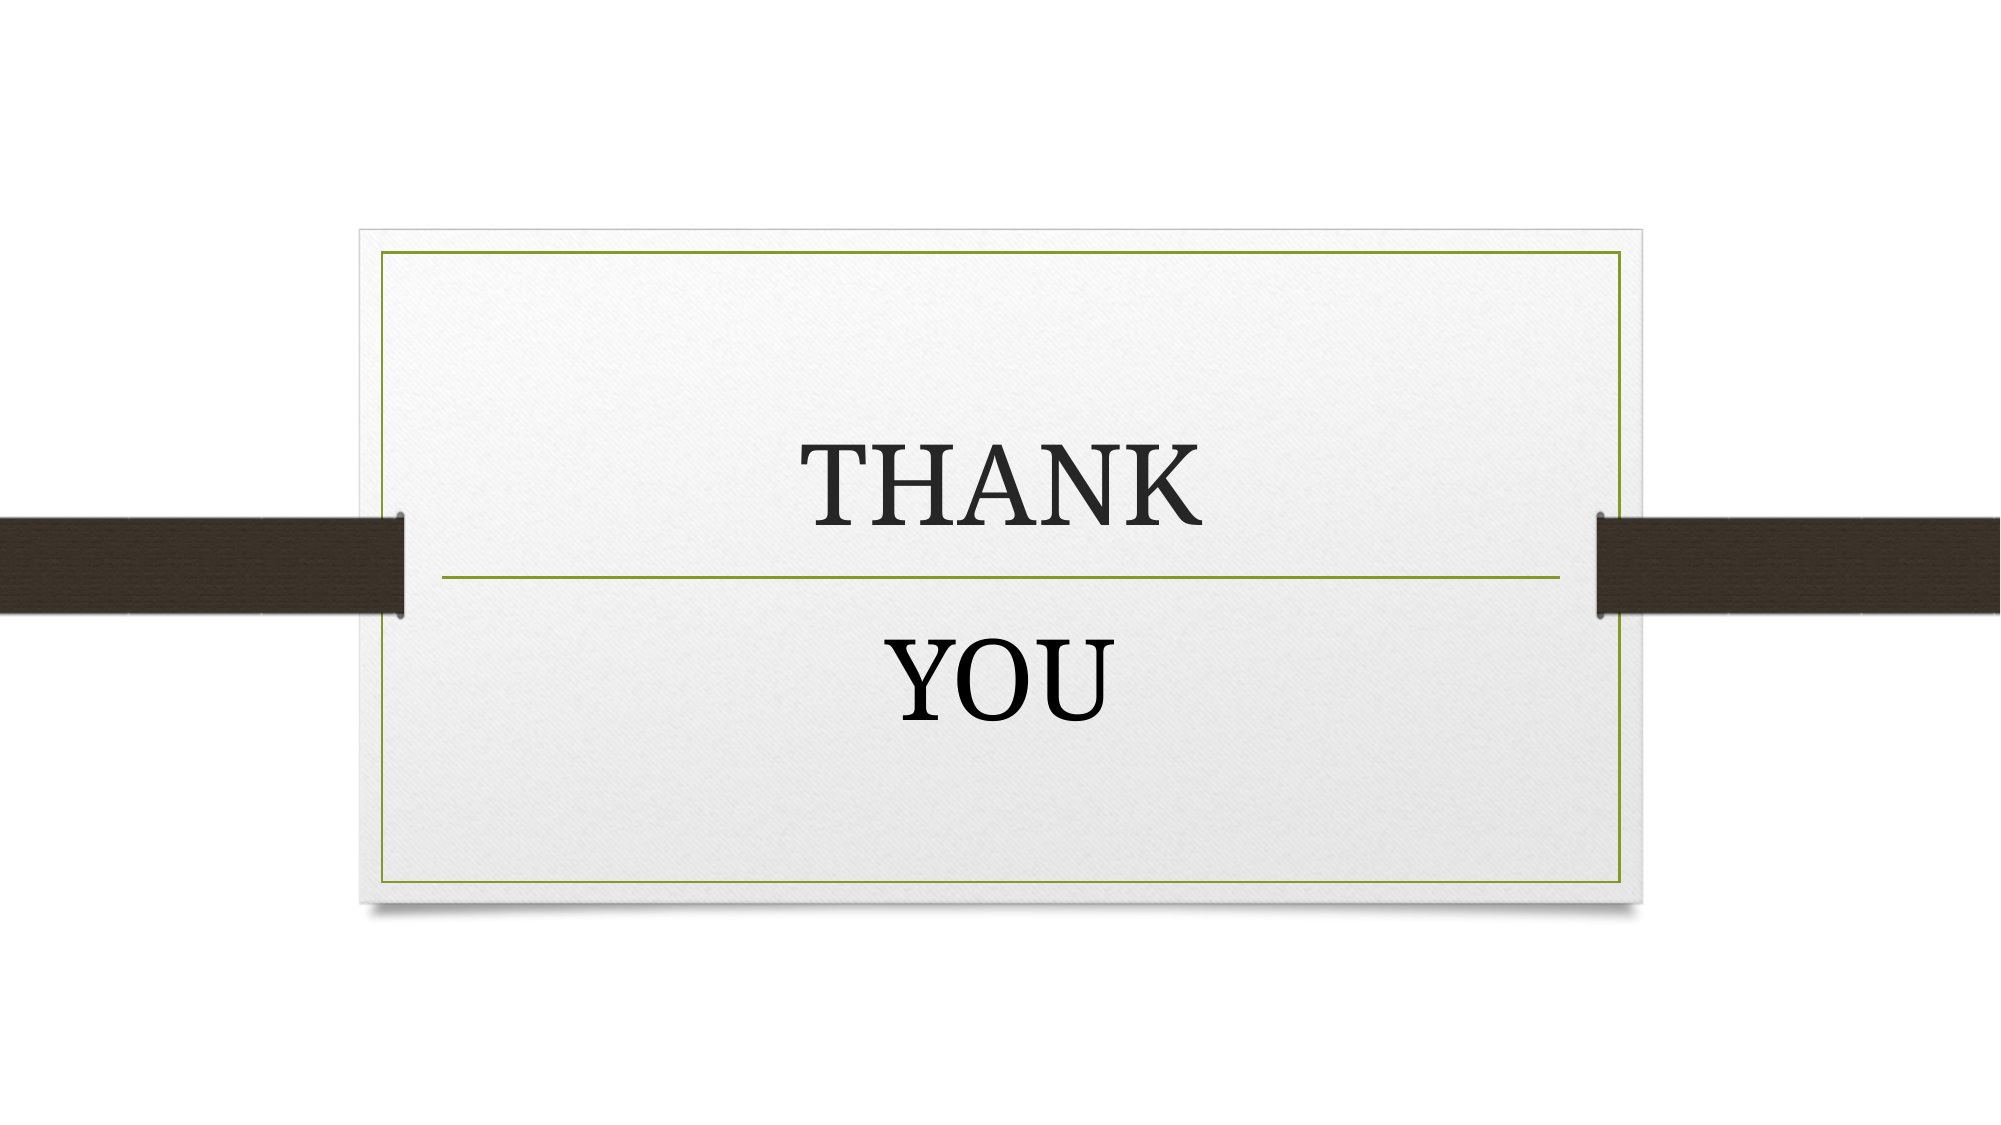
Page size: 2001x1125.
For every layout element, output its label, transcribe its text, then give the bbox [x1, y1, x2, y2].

subtitle YOU [441, 600, 1560, 817]
picture [0, 0, 2001, 1125]
title THANK [441, 306, 1560, 556]
